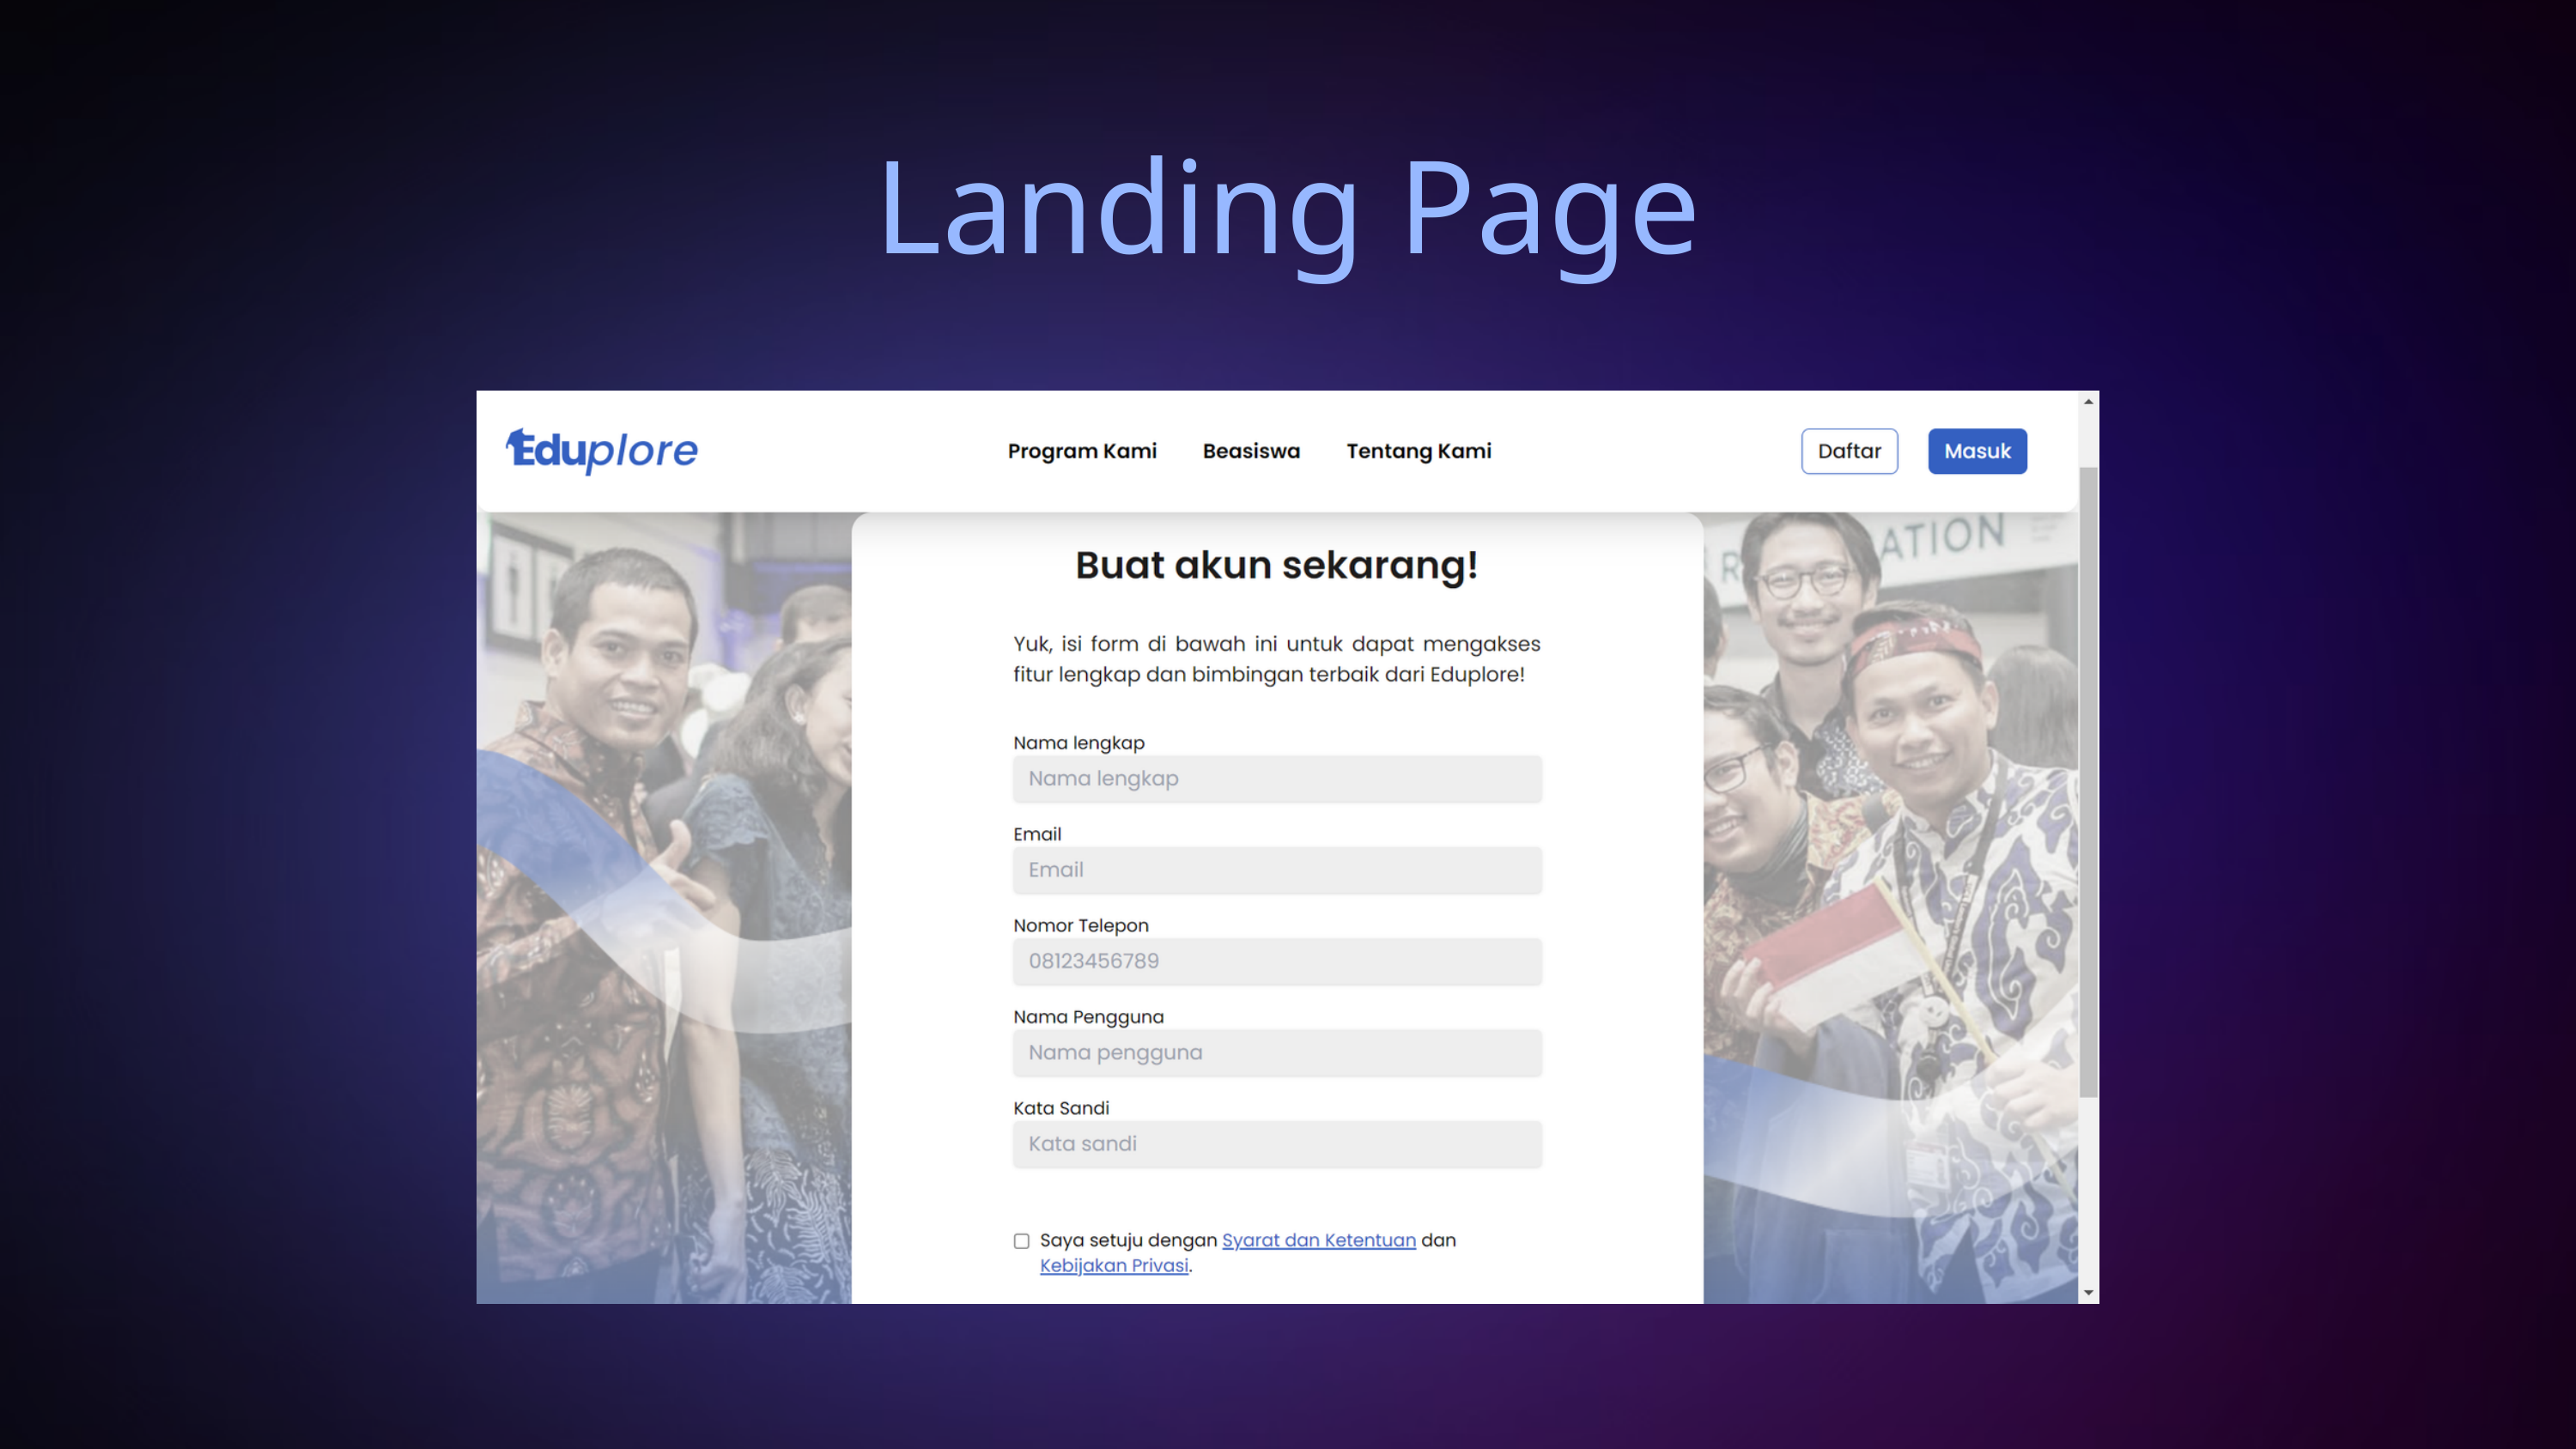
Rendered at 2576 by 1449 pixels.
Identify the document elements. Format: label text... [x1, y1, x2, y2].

text_box [0, 0, 2576, 1449]
text_box Landing Page [825, 165, 1751, 280]
text_box [477, 391, 2099, 1304]
